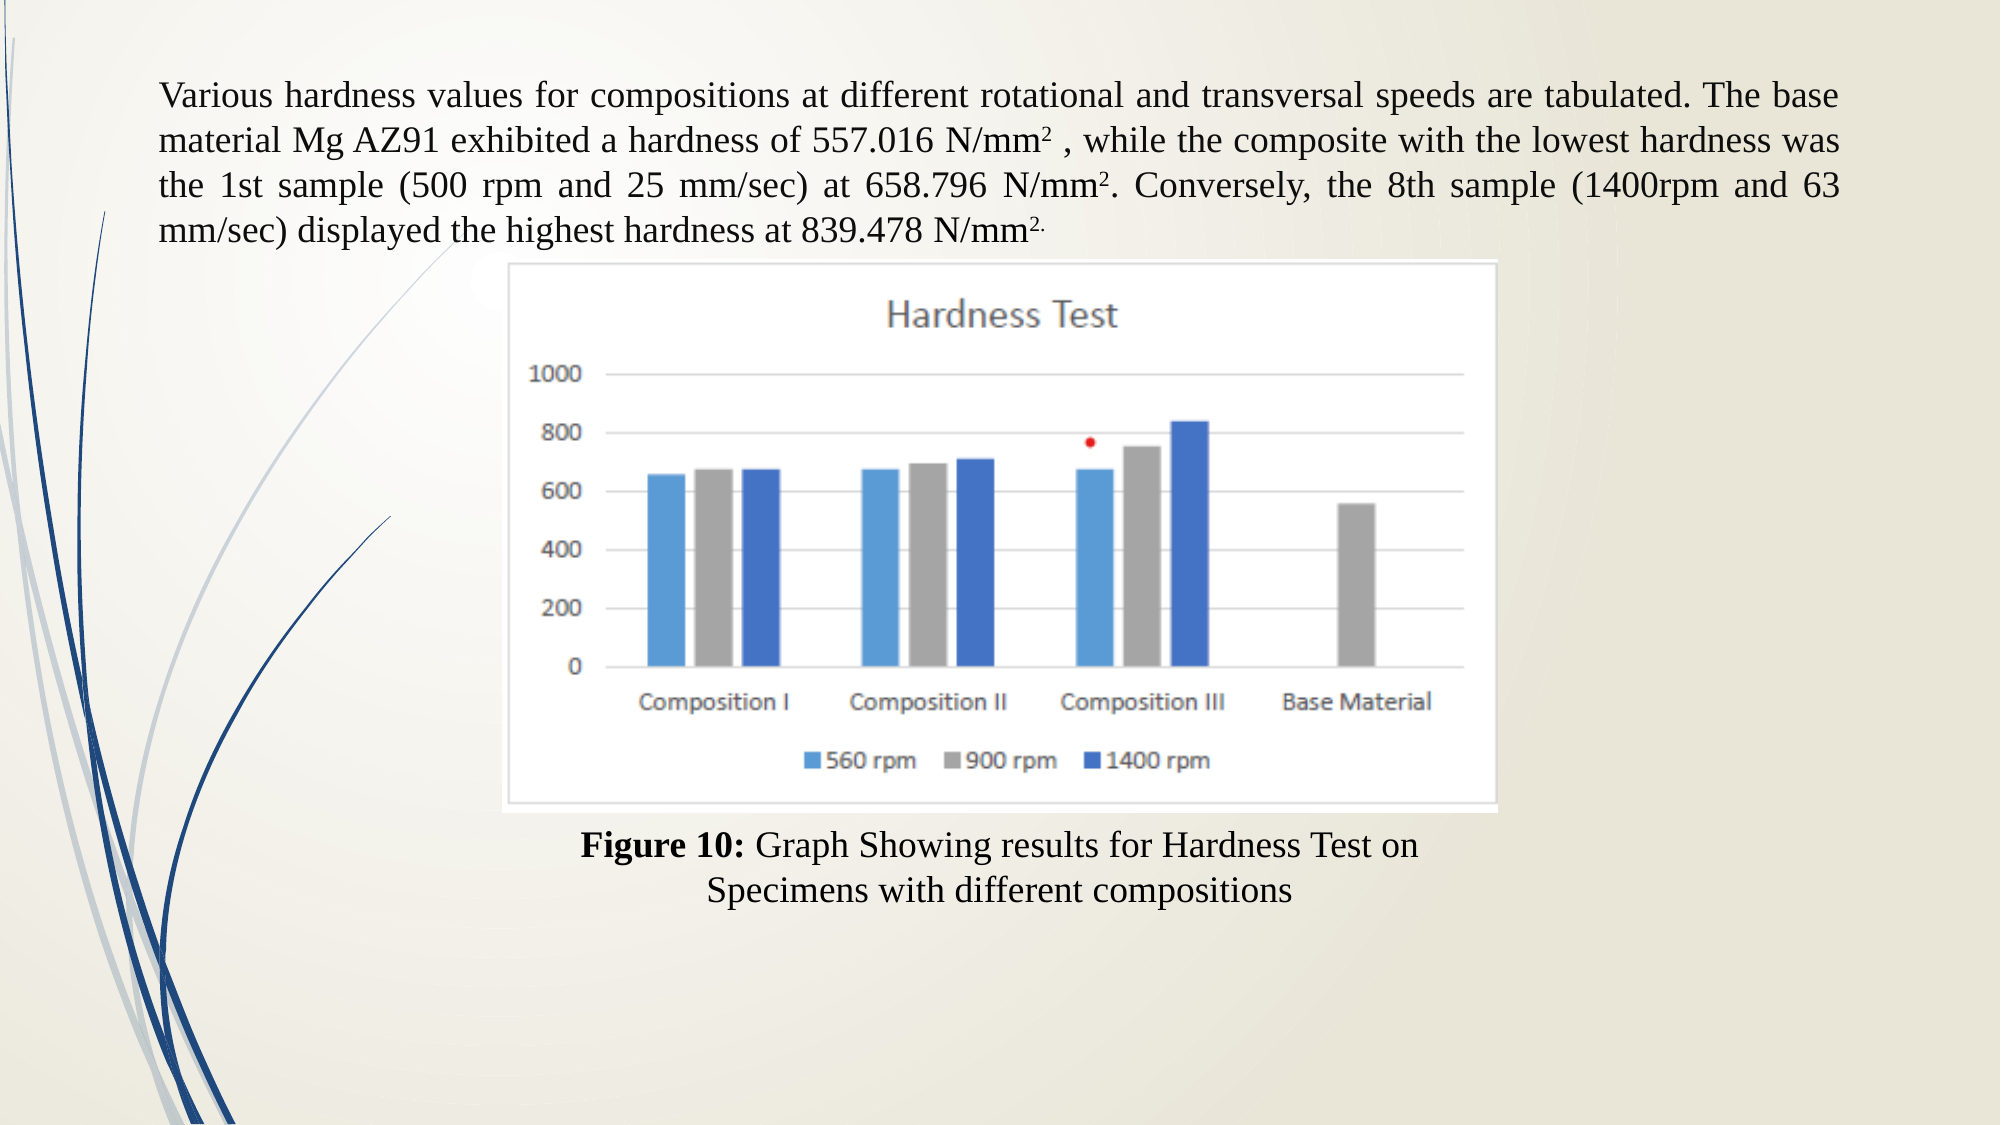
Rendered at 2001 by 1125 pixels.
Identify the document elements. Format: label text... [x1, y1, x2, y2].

text_box Various hardness values for compositions at different rotational and transversal speeds are tabulated. The base material Mg AZ91 exhibited a hardness of 557.016 N/mm2 , while the composite with the lowest hardness was the 1st sample (500 rpm and 25 mm/sec) at 658.796 N/mm2. Conversely, the 8th sample (1400rpm and 63 mm/sec) displayed the highest hardness at 839.478 N/mm2. [143, 62, 1857, 258]
picture [501, 259, 1498, 813]
text_box Figure 10: Graph Showing results for Hardness Test on Specimens with different compositions [500, 818, 1500, 918]
